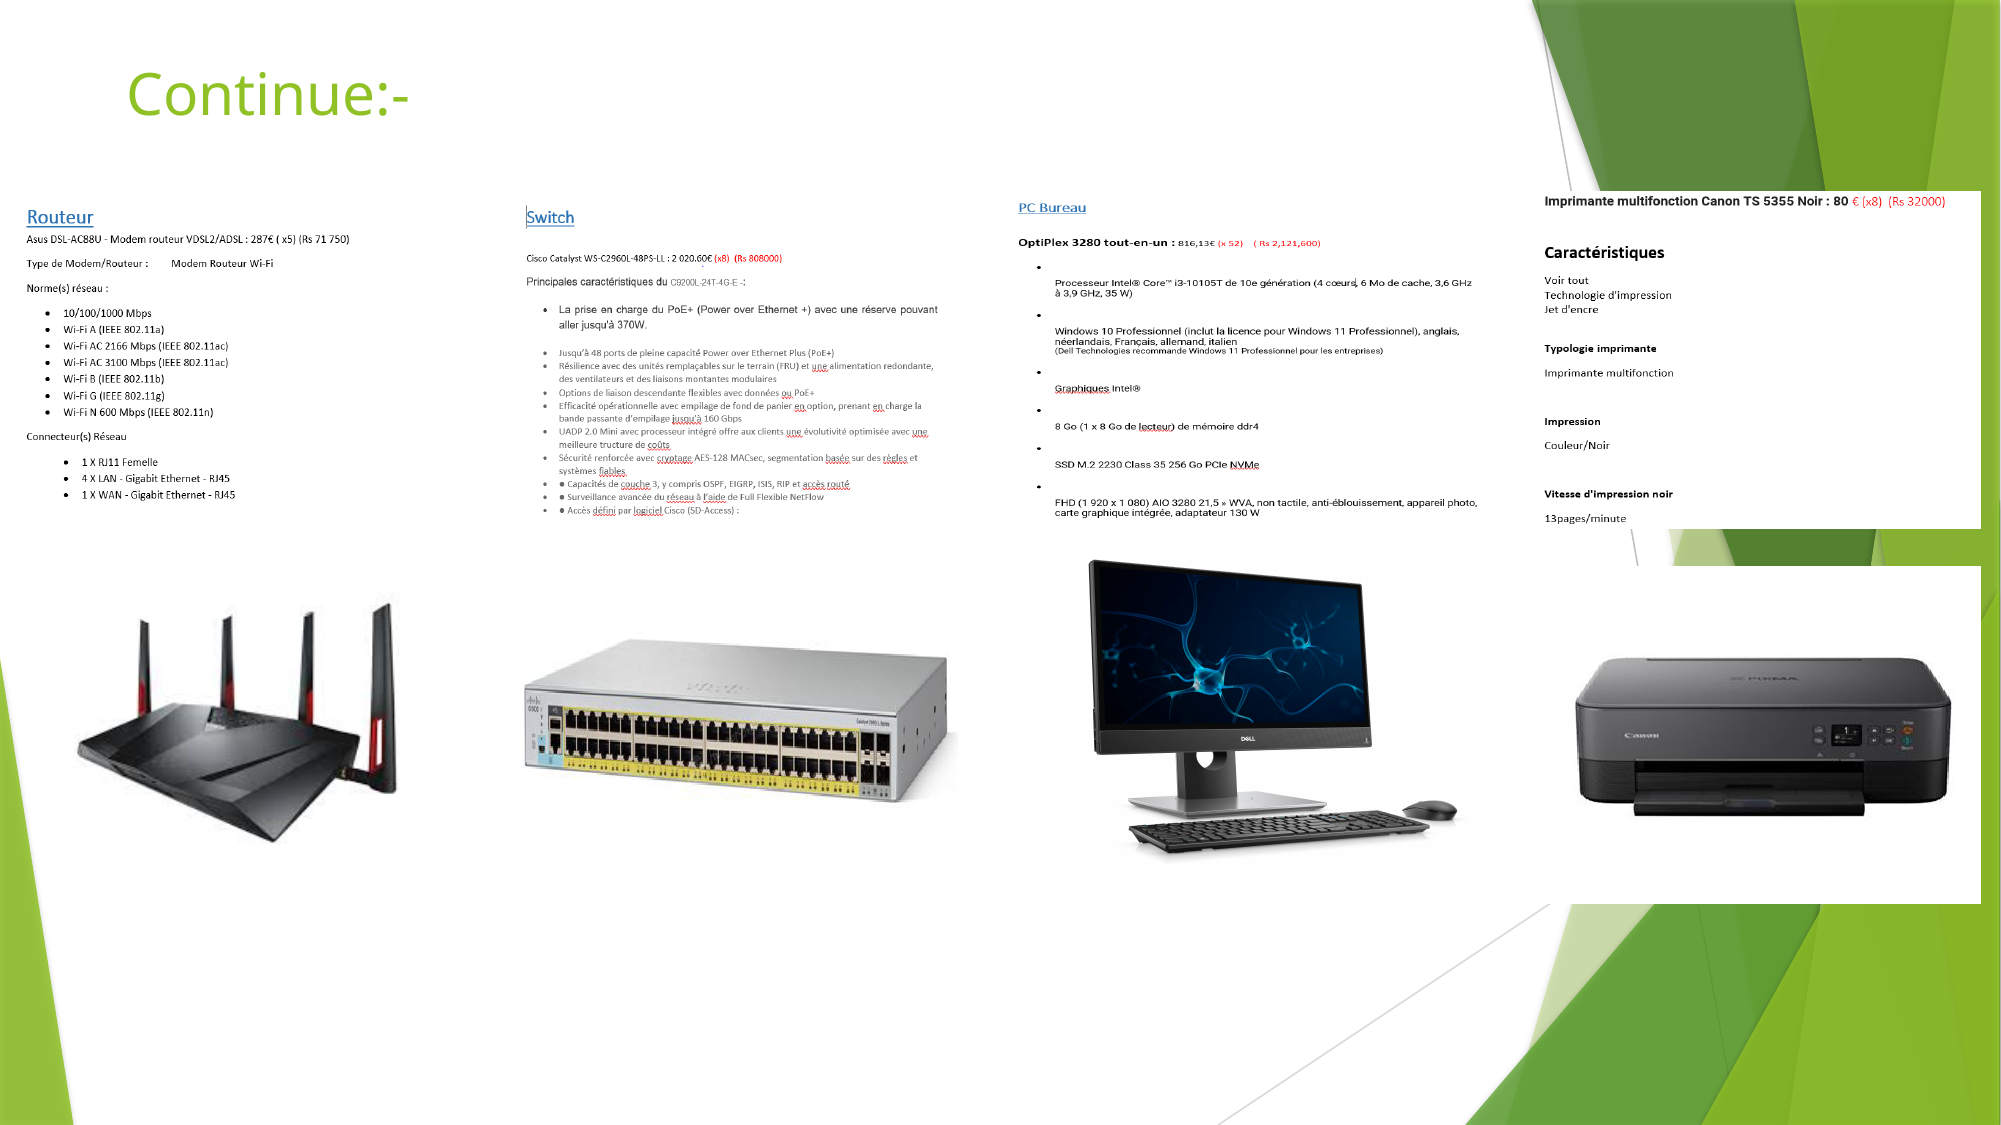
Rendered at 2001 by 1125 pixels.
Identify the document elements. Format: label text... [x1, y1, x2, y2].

picture [1530, 191, 1981, 530]
picture [62, 543, 415, 897]
picture [518, 202, 953, 530]
picture [507, 535, 964, 904]
picture [1545, 566, 1981, 904]
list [19, 202, 403, 530]
title Continue:- [111, 49, 1152, 136]
picture [1087, 559, 1472, 865]
picture [1013, 202, 1489, 530]
